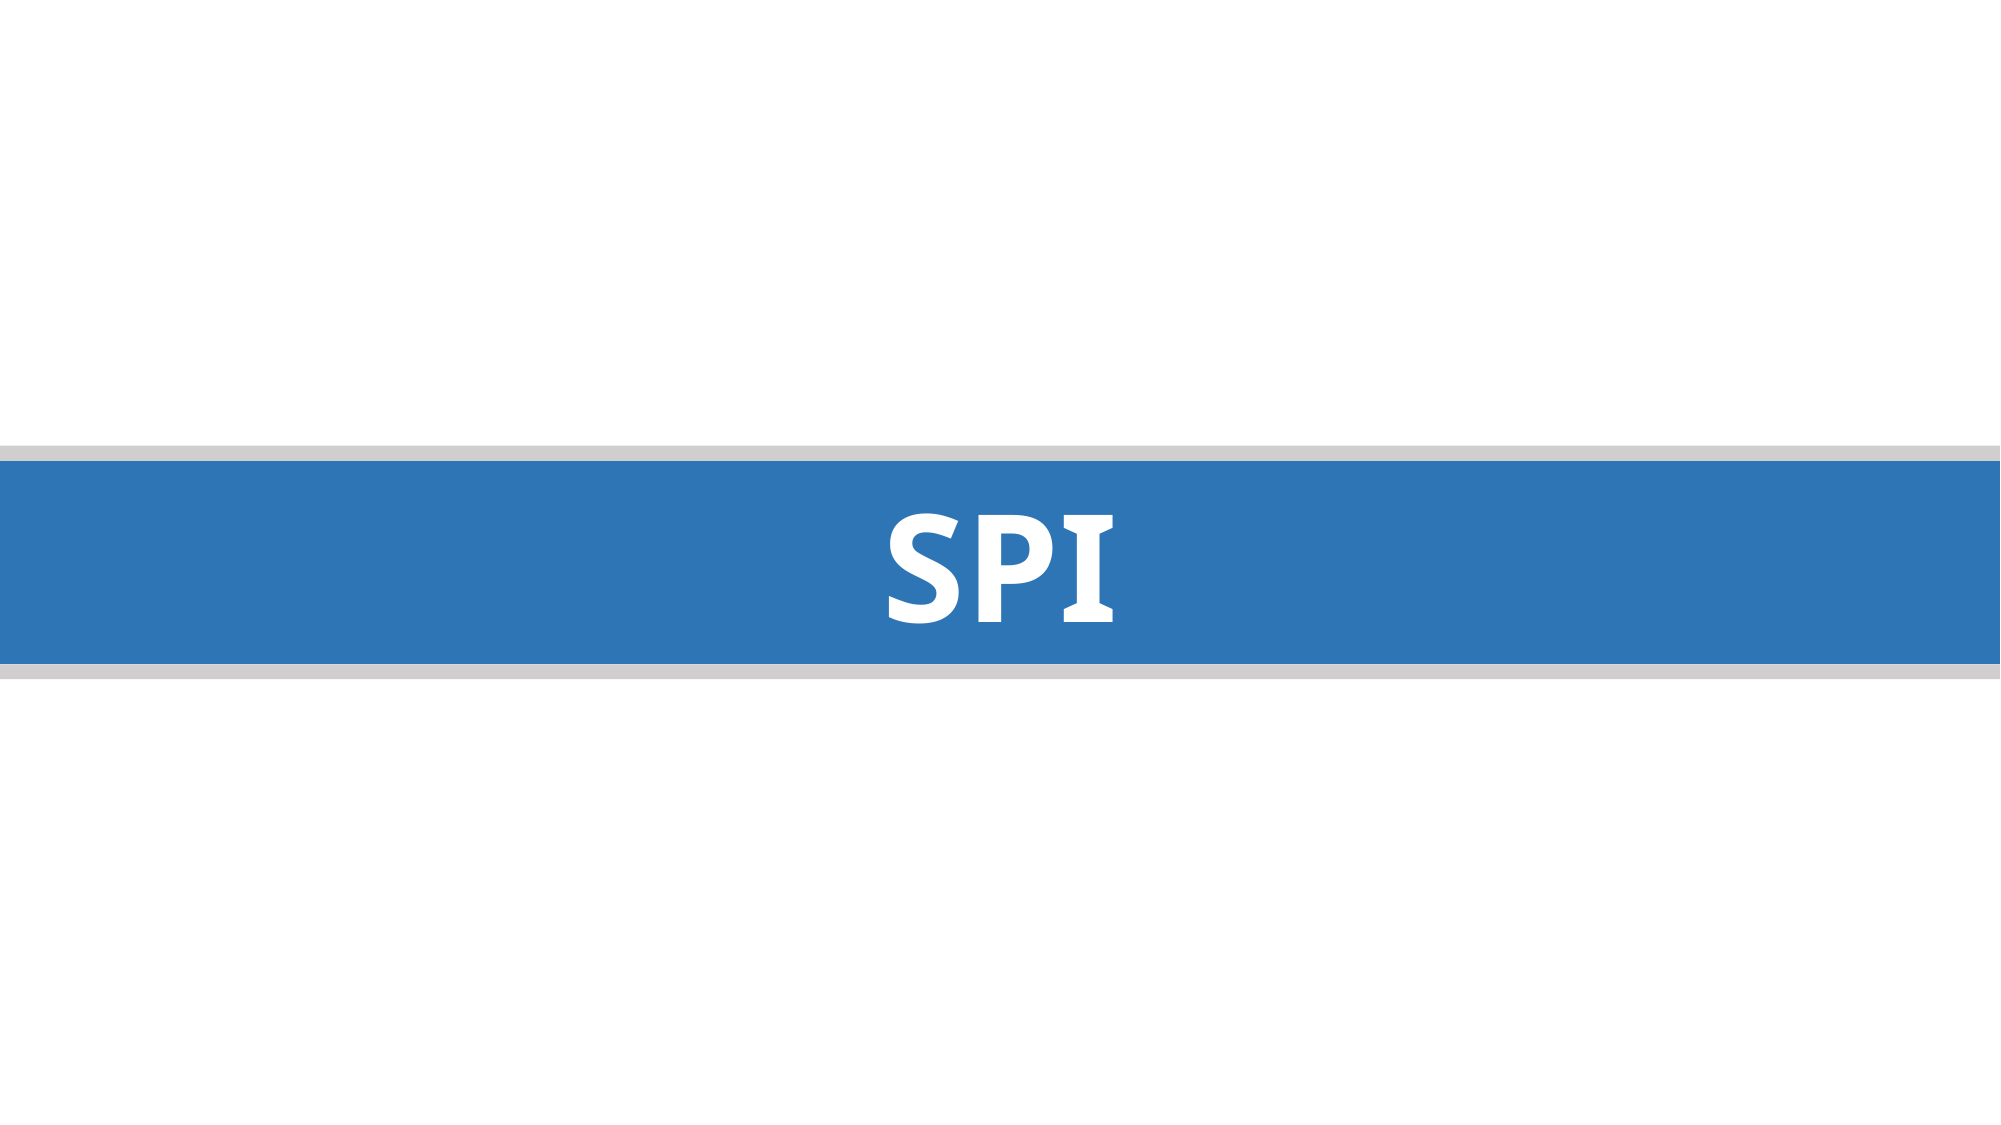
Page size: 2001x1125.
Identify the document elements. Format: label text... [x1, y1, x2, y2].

text_box SPI [0, 462, 2000, 663]
text_box [0, 663, 2000, 680]
text_box [0, 445, 2000, 462]
